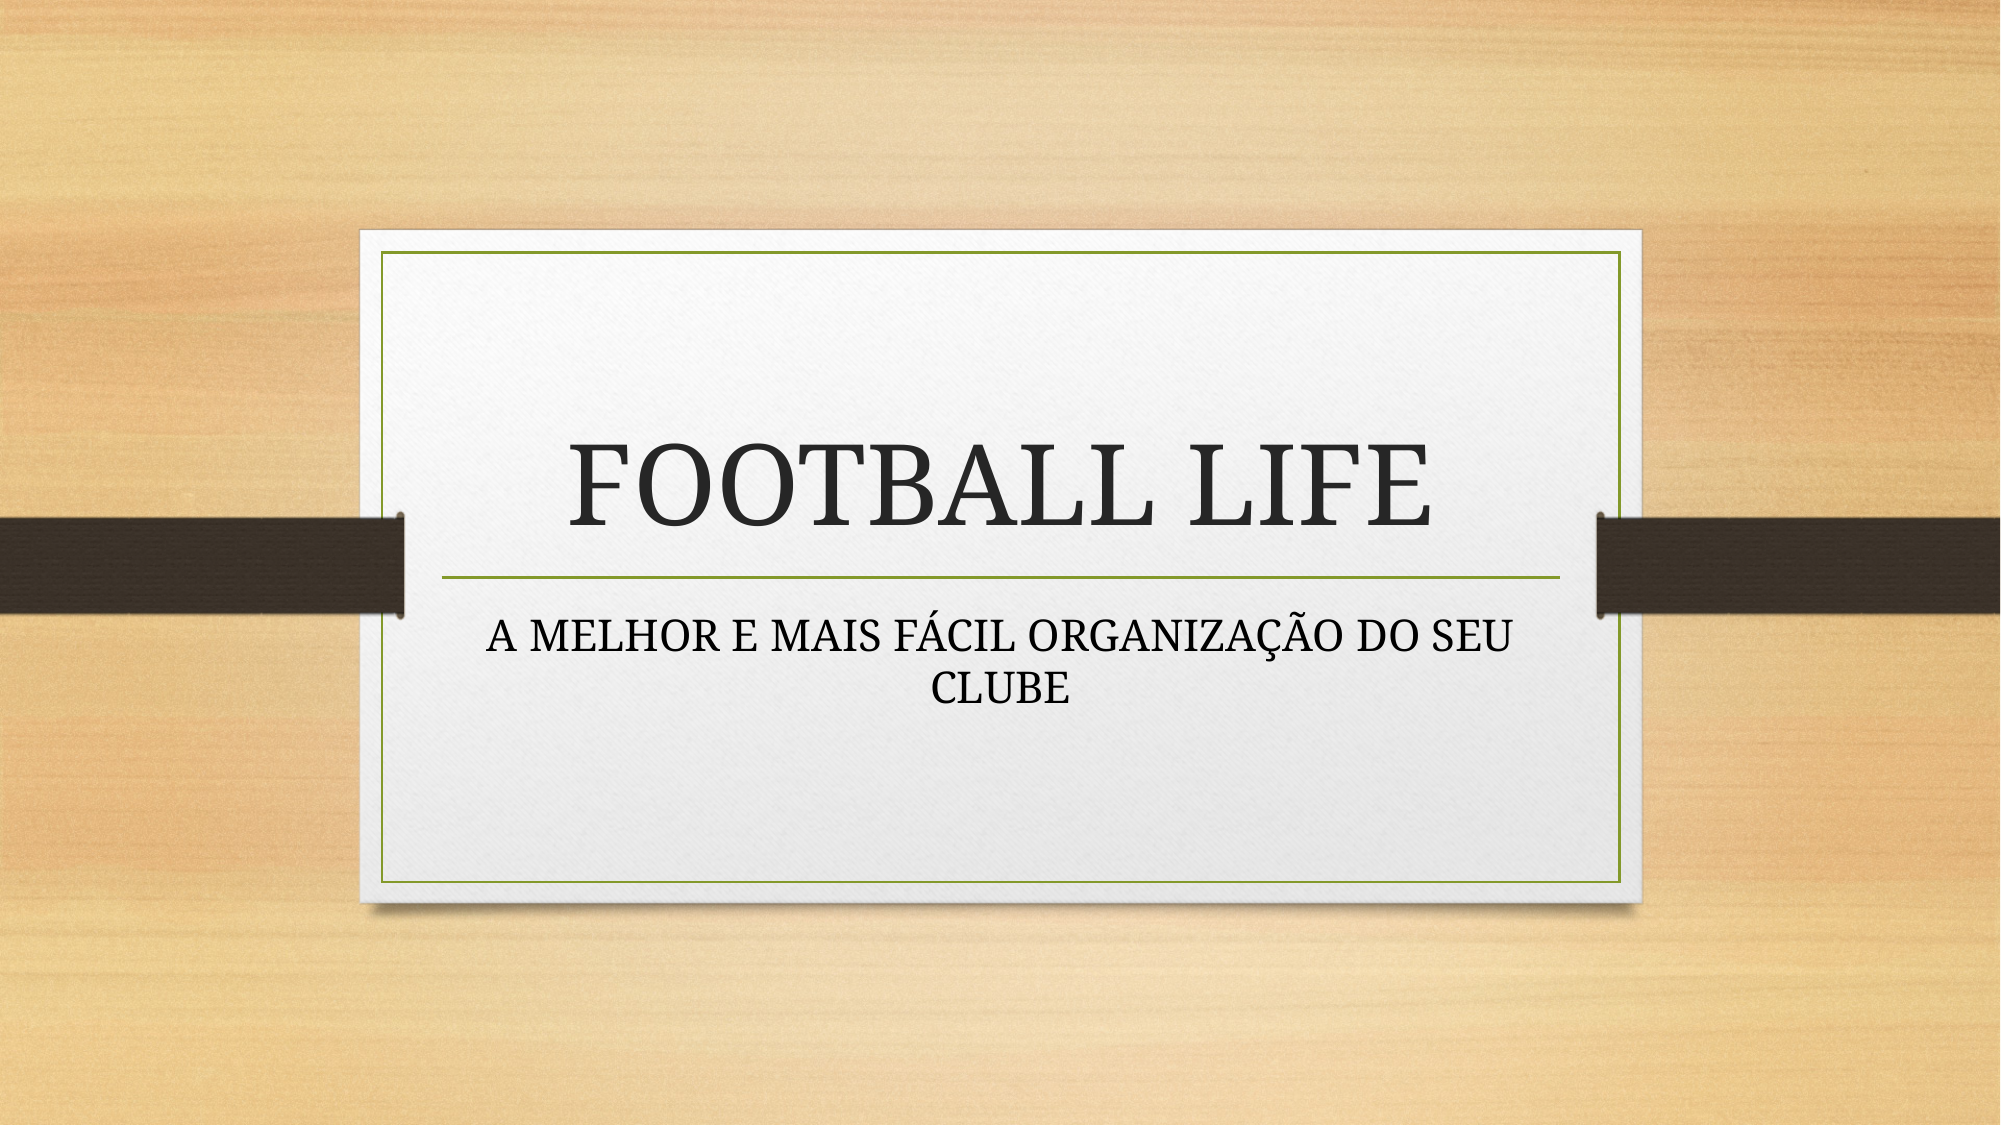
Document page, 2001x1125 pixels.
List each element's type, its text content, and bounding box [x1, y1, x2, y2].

subtitle A MELHOR E MAIS FÁCIL ORGANIZAÇÃO DO SEU CLUBE [441, 600, 1560, 817]
picture [0, 0, 2001, 1125]
title FOOTBALL LIFE [441, 306, 1560, 556]
